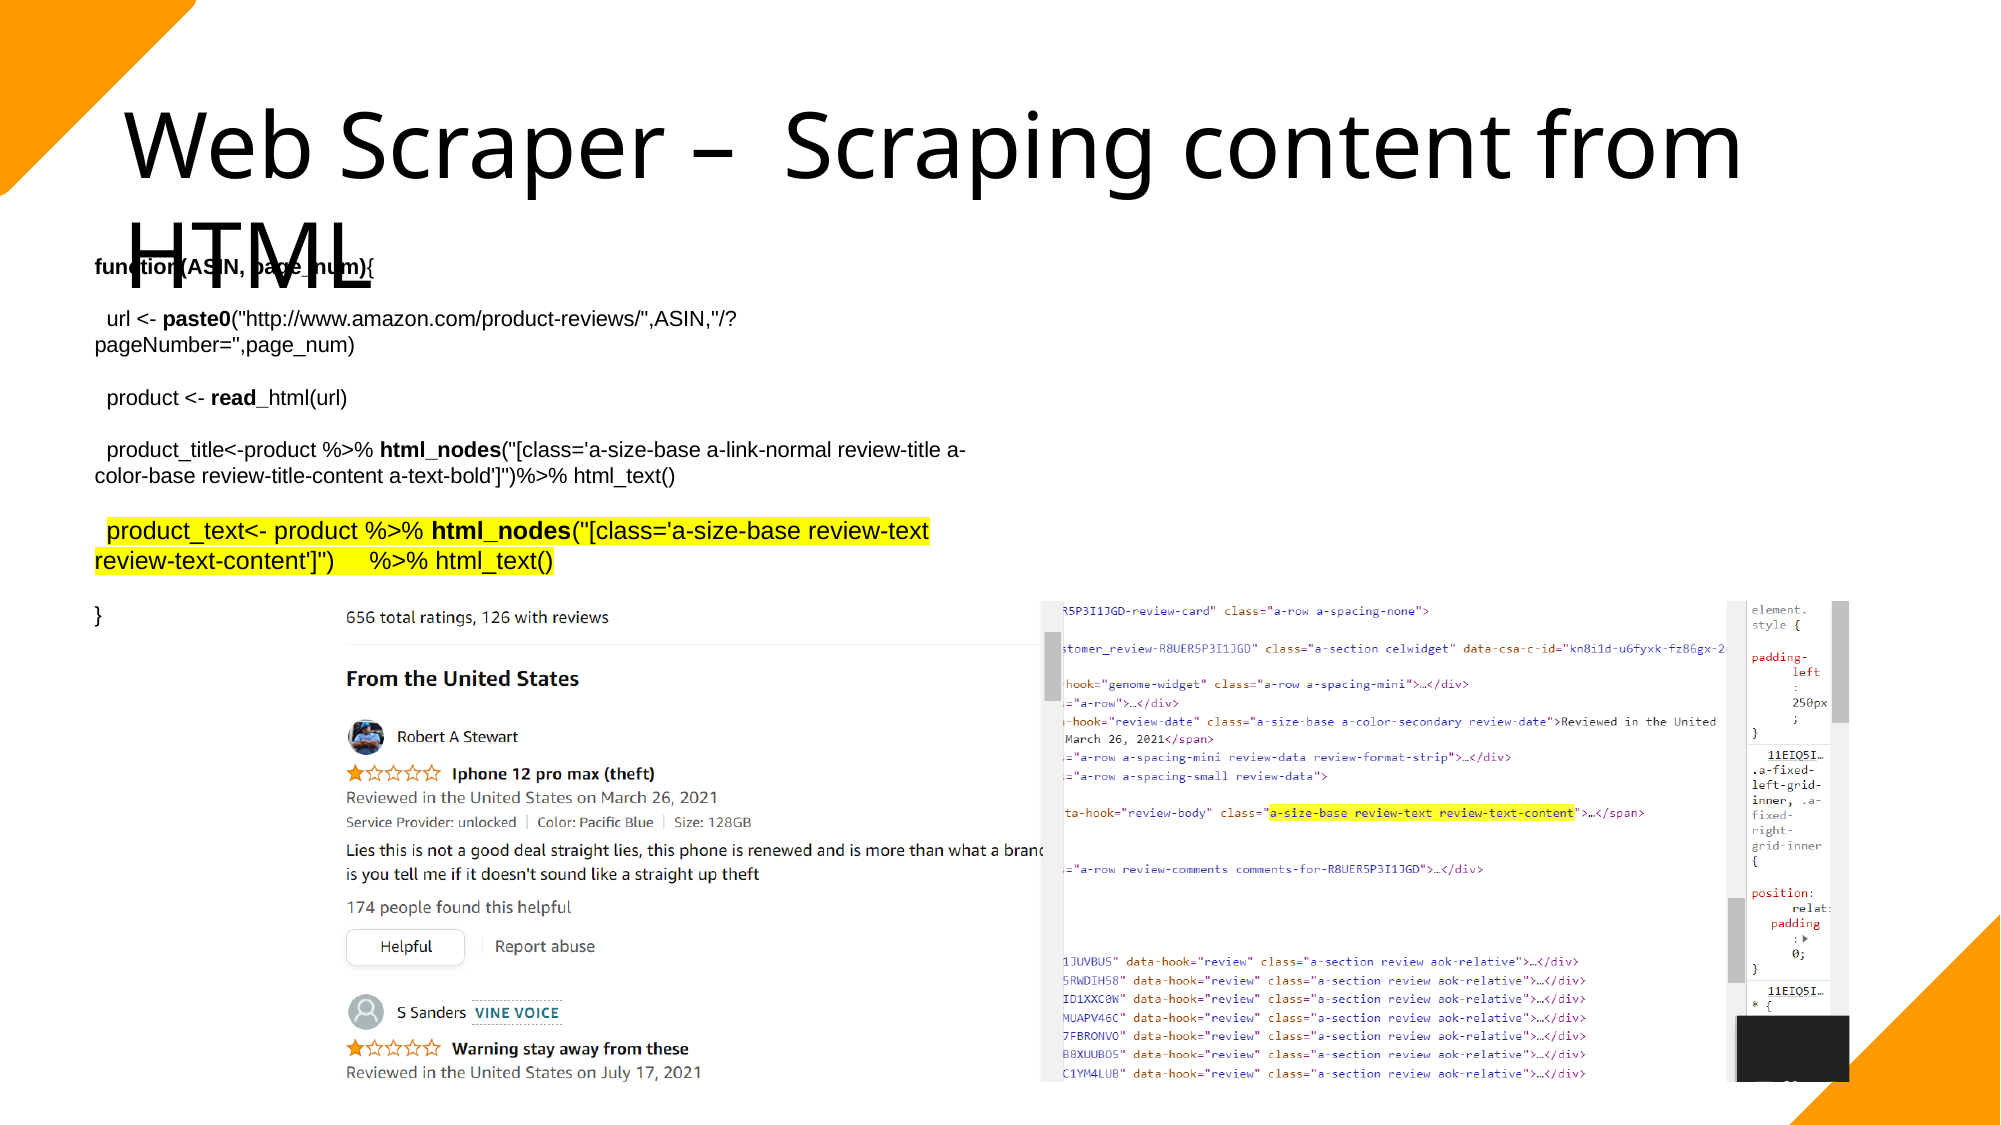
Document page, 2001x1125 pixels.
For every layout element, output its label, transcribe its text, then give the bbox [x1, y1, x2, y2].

picture [324, 601, 1850, 1082]
text_box function(ASIN, page_num){ url <- paste0("http://www.amazon.com/product-reviews/",ASIN,"/?pageNumber=",page_num) product <- read_html(url) product_title<-product %>% html_nodes("[class='a-size-base a-link-normal review-title a-color-base review-title-content a-text-bold']")%>% html_text() product_text<- product %>% html_nodes("[class='a-size-base review-text review-text-content']") %>% html_text() } [79, 244, 1000, 635]
text_box [1789, 914, 2000, 1125]
text_box [0, 0, 197, 196]
text_box Web Scraper – Scraping content from HTML [108, 79, 1971, 315]
